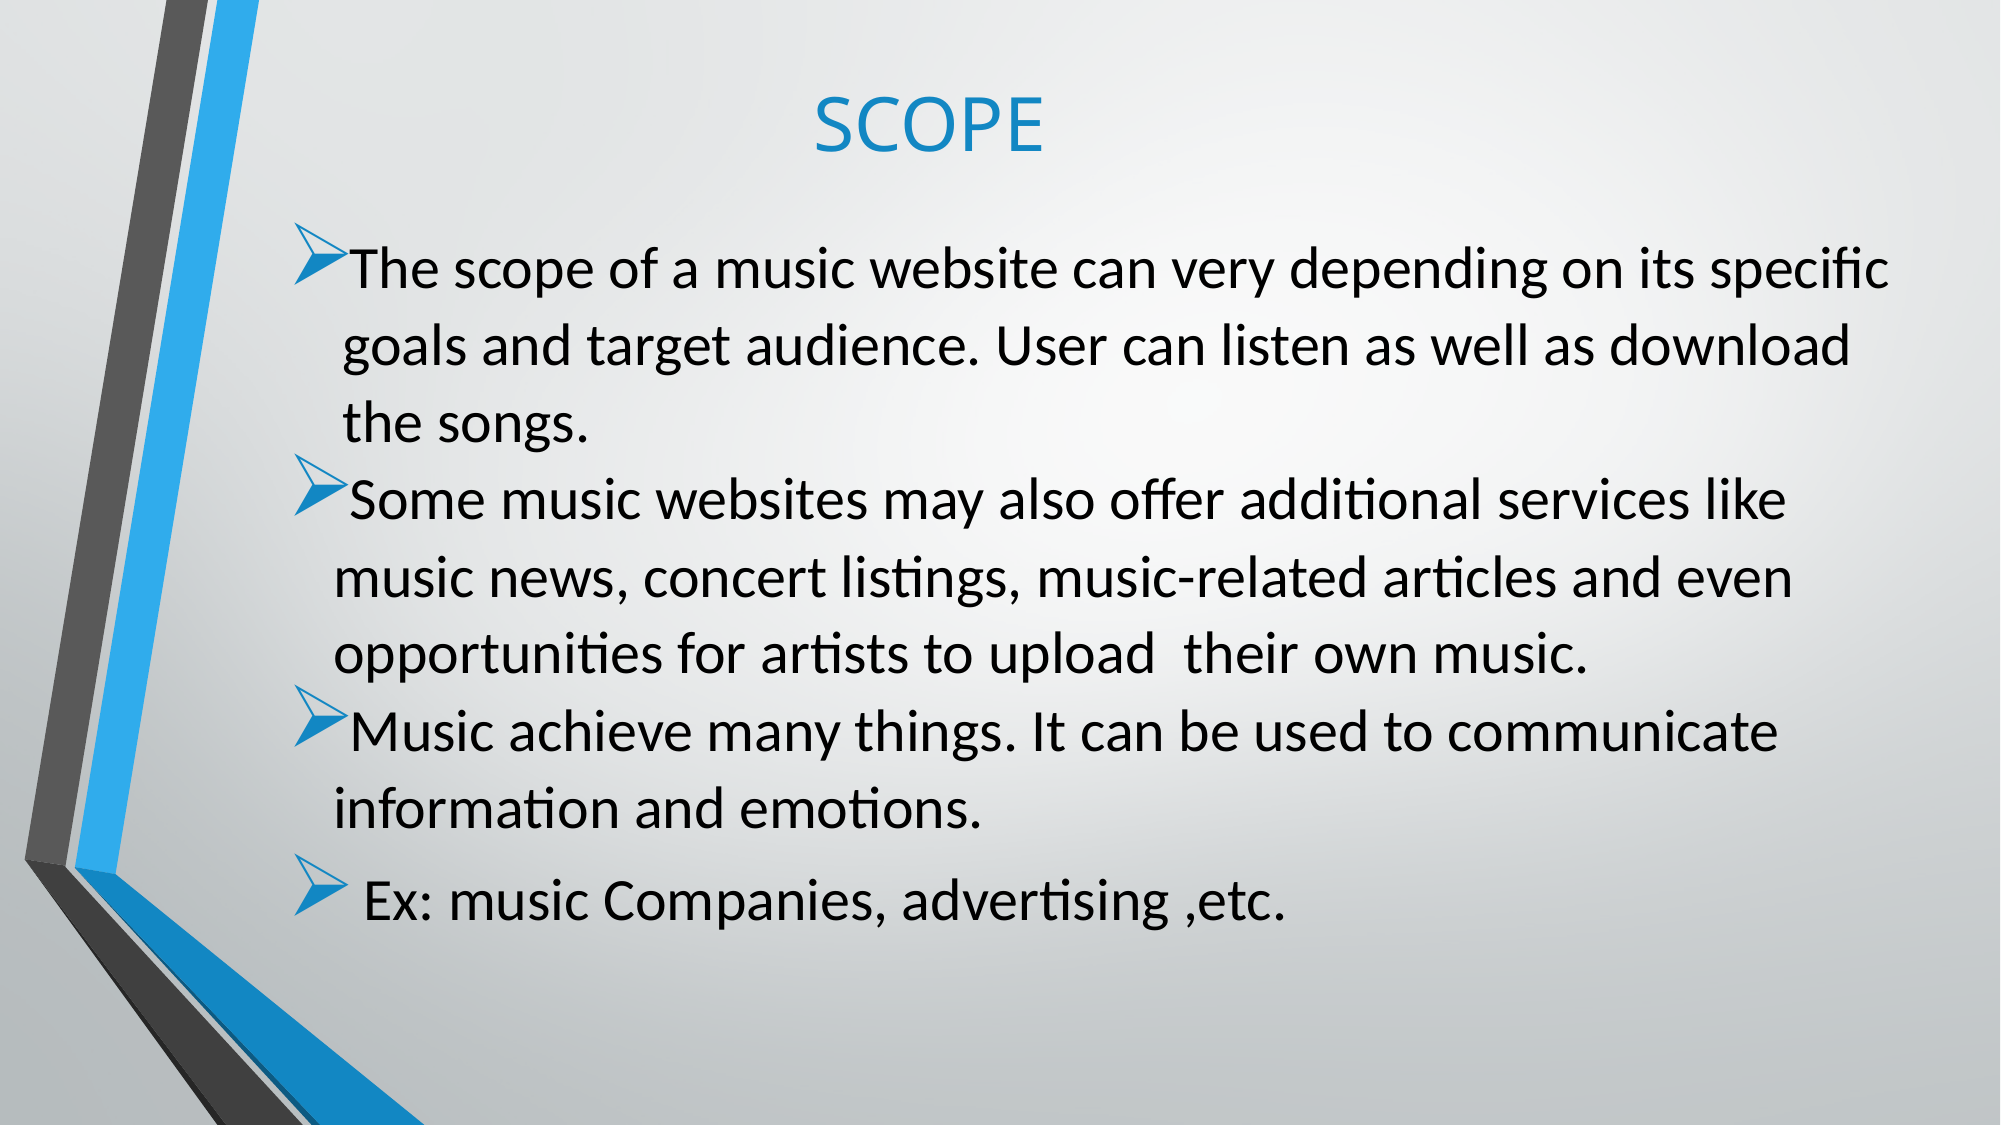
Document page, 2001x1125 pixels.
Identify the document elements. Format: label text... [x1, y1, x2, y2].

list The scope of a music website can very depending on its specific goals and target audience. User can listen as well as download the songs. Some music websites may also offer additional services like music news, concert listings, music-related articles and even opportunities for artists to upload their own music. Music achieve many things. It can be used to communicate information and emotions. Ex: music Companies, advertising ,etc. [272, 216, 1917, 954]
title SCOPE [611, 35, 1249, 208]
